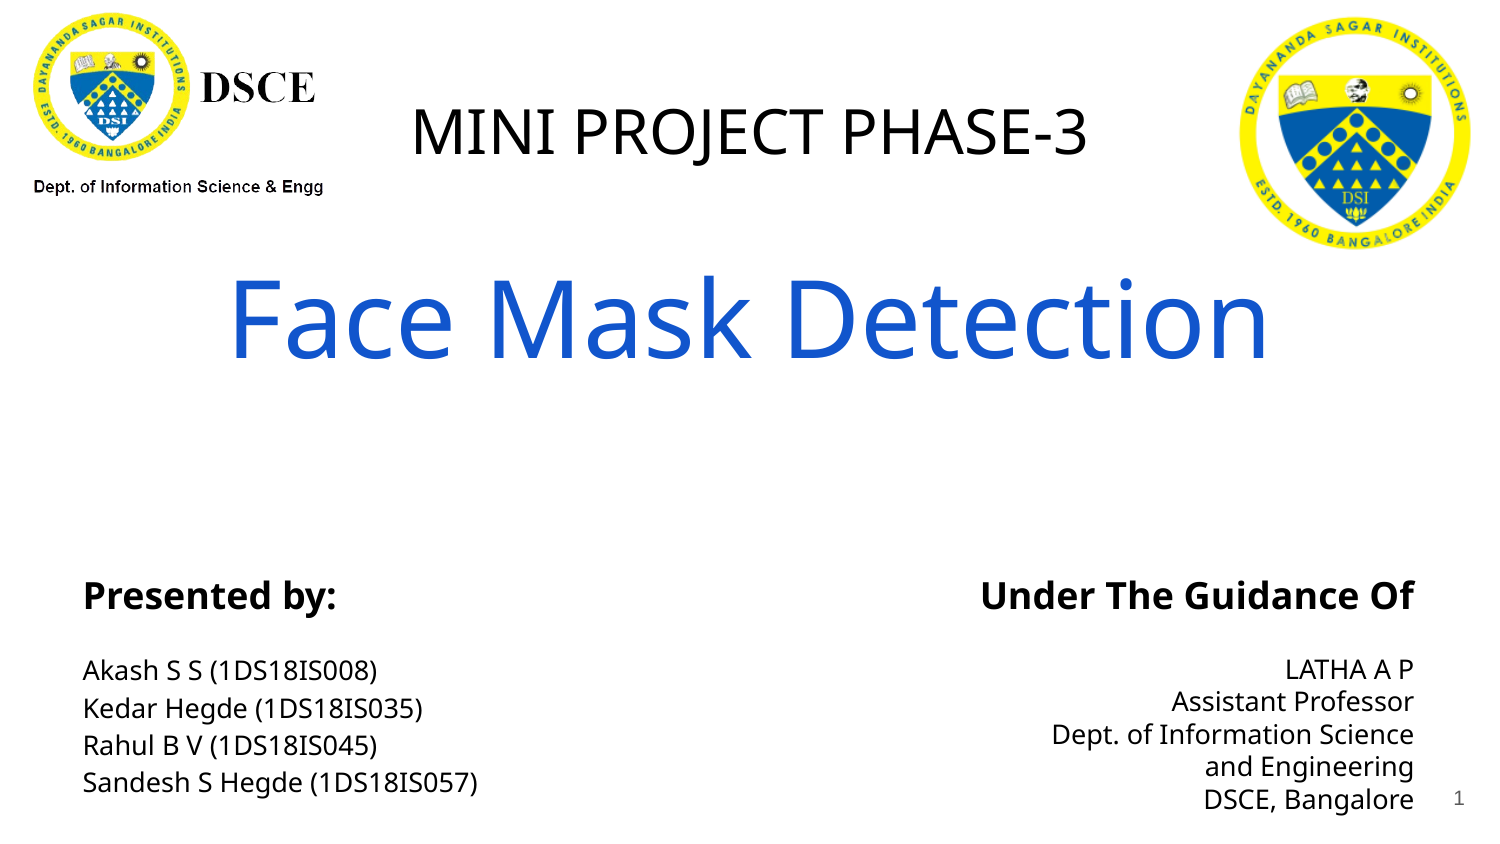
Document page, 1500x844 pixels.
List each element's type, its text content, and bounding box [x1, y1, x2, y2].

picture [0, 0, 353, 215]
subtitle Presented by: Akash S S (1DS18IS008) Kedar Hegde (1DS18IS035) Rahul B V (1DS18IS045) Sandesh S Hegde (1DS18IS057) [67, 557, 524, 828]
text_box Under The Guidance Of LATHA A P Assistant Professor Dept. of Information Science and Engineering DSCE, Bangalore [926, 557, 1430, 830]
picture [1218, 0, 1500, 258]
slide_number ‹#› [1389, 764, 1480, 830]
title Face Mask Detection [70, 216, 1430, 396]
text_box MINI PROJECT PHASE-3 [357, 77, 1190, 183]
